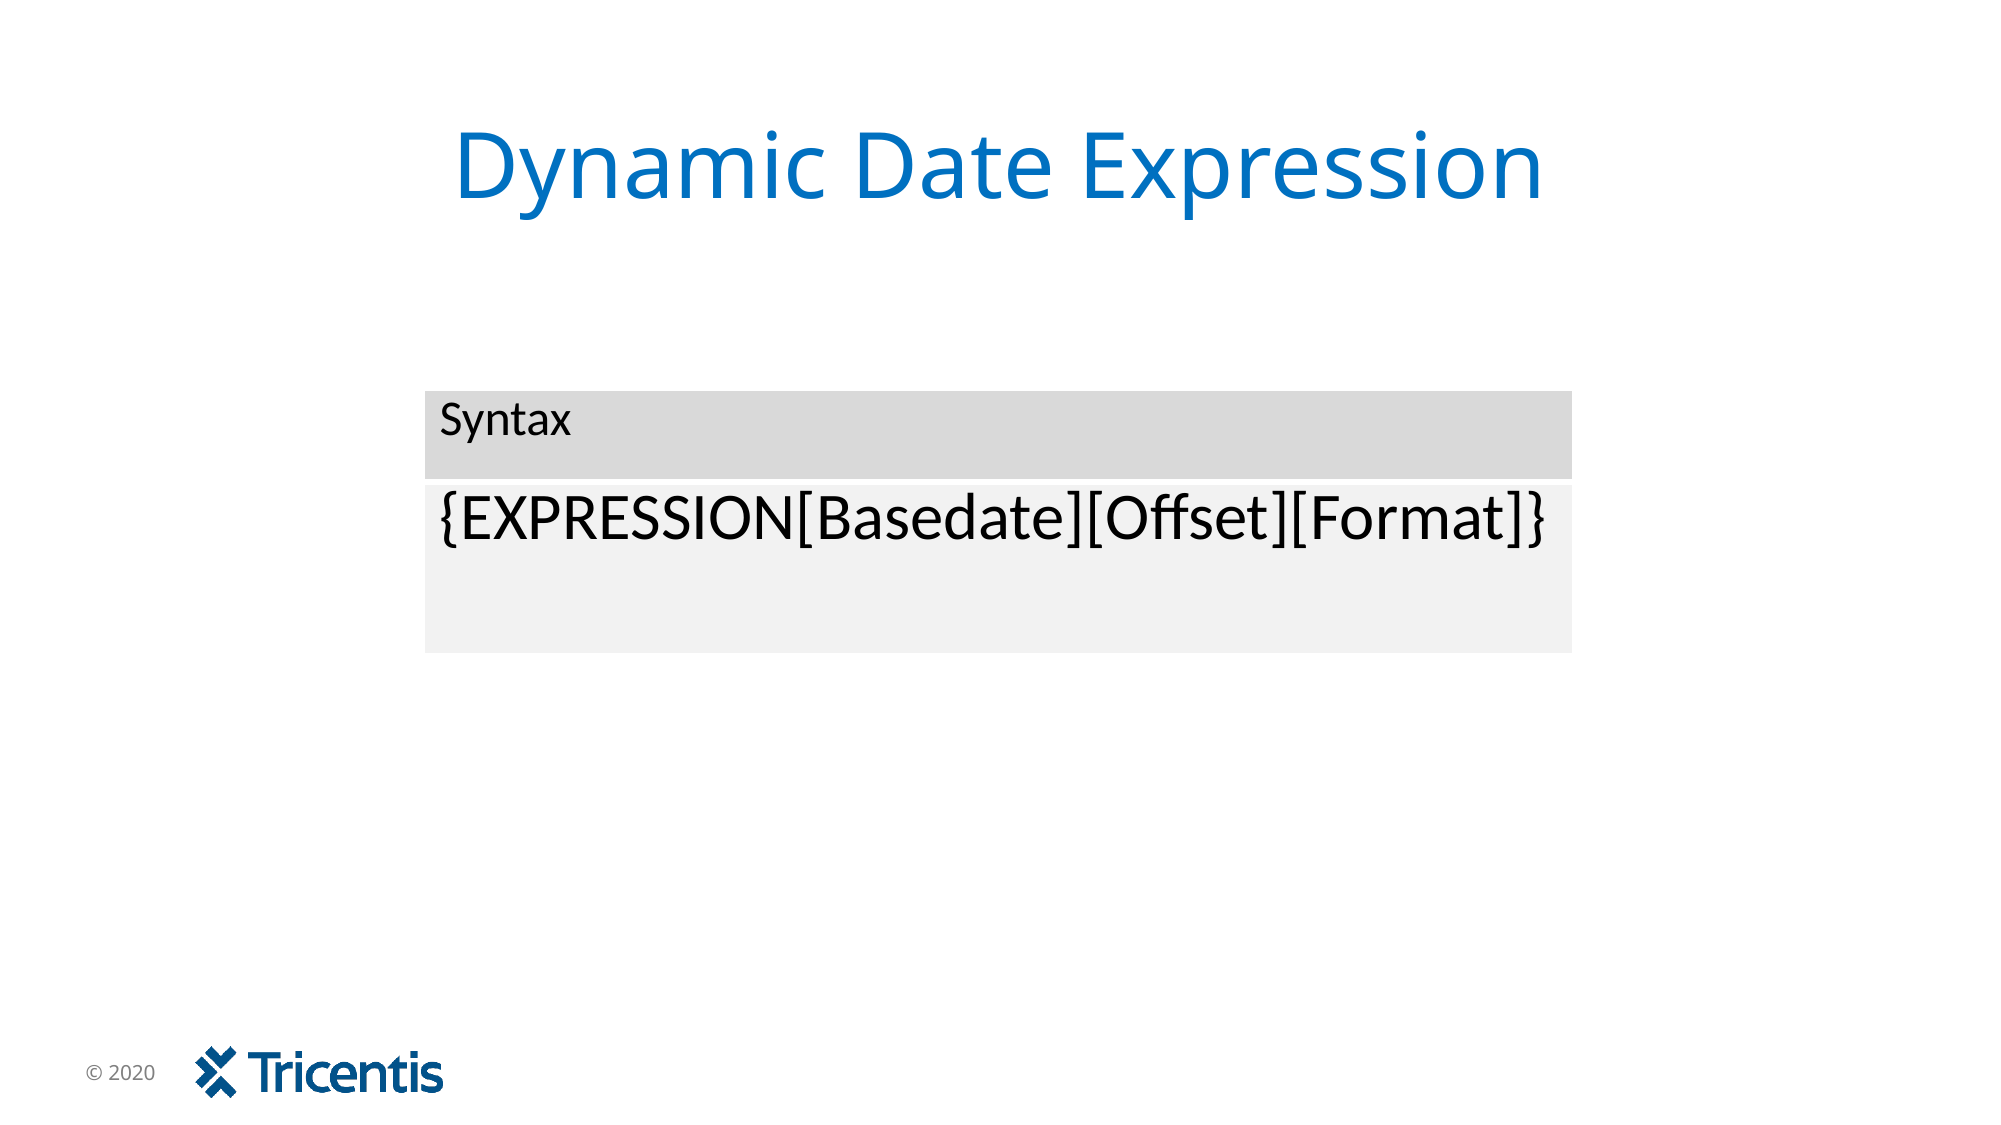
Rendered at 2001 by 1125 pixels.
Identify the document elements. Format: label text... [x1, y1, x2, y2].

table_header Syntax [425, 391, 1572, 479]
table_cell {EXPRESSION[Basedate][Offset][Format]} [425, 485, 1572, 653]
title Dynamic Date Expression [137, 59, 1863, 278]
picture [195, 1046, 443, 1098]
